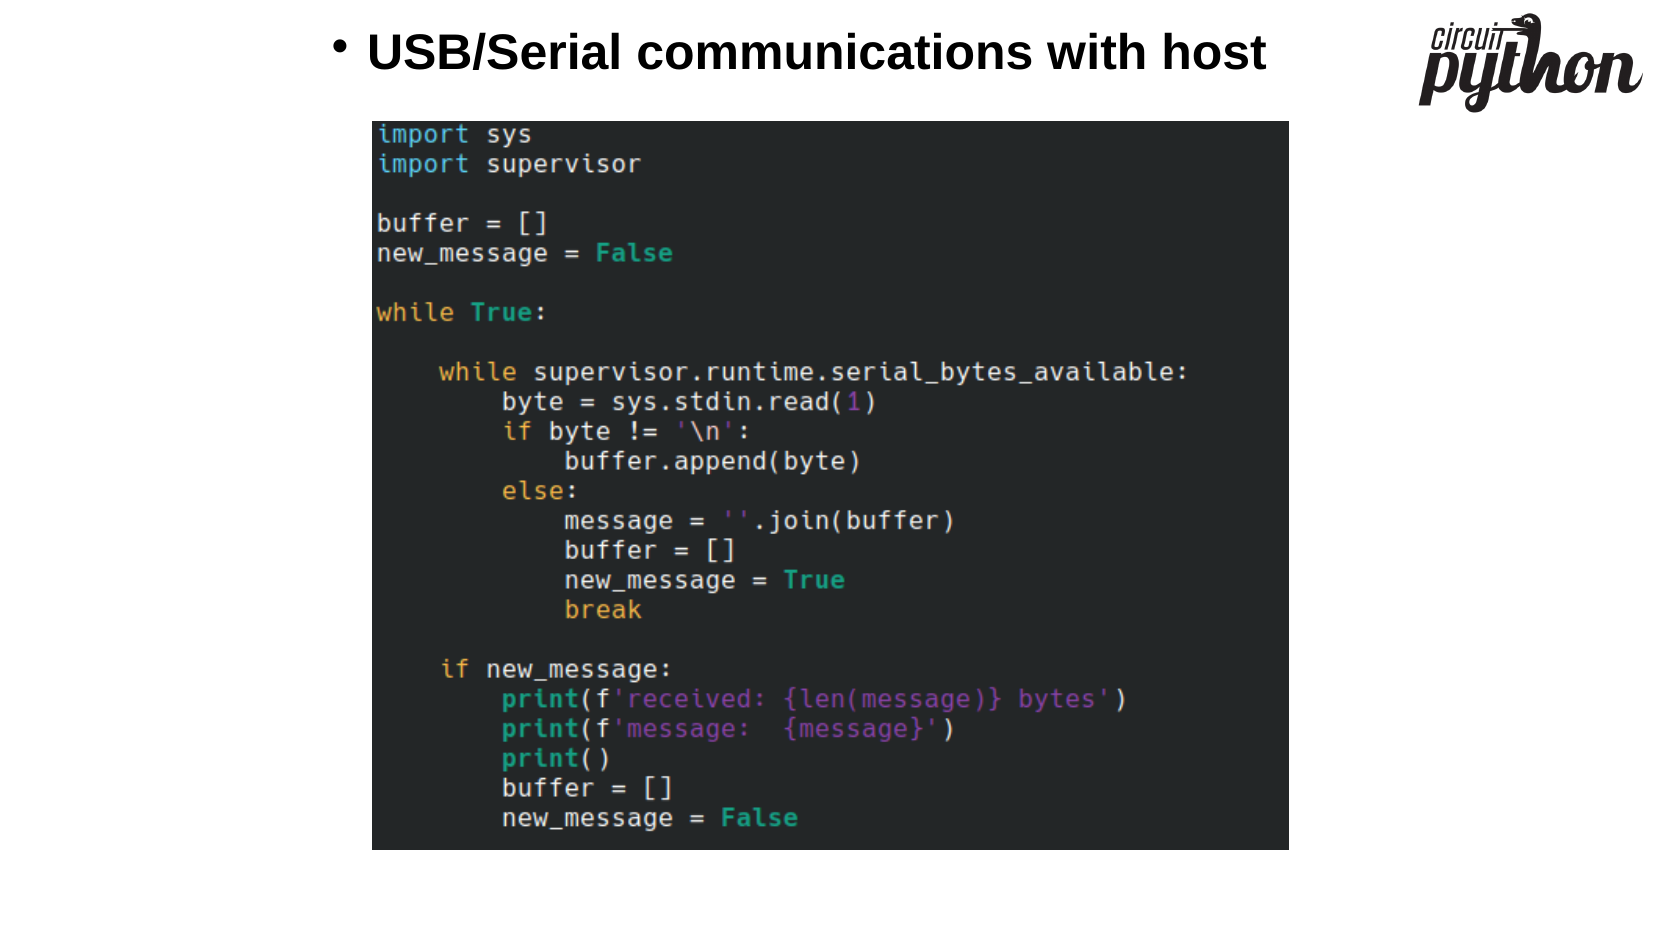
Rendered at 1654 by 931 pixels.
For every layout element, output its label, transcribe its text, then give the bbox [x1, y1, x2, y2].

text_box USB/Serial communications with host [316, 12, 1337, 88]
picture [372, 121, 1289, 851]
picture [1417, 10, 1643, 115]
